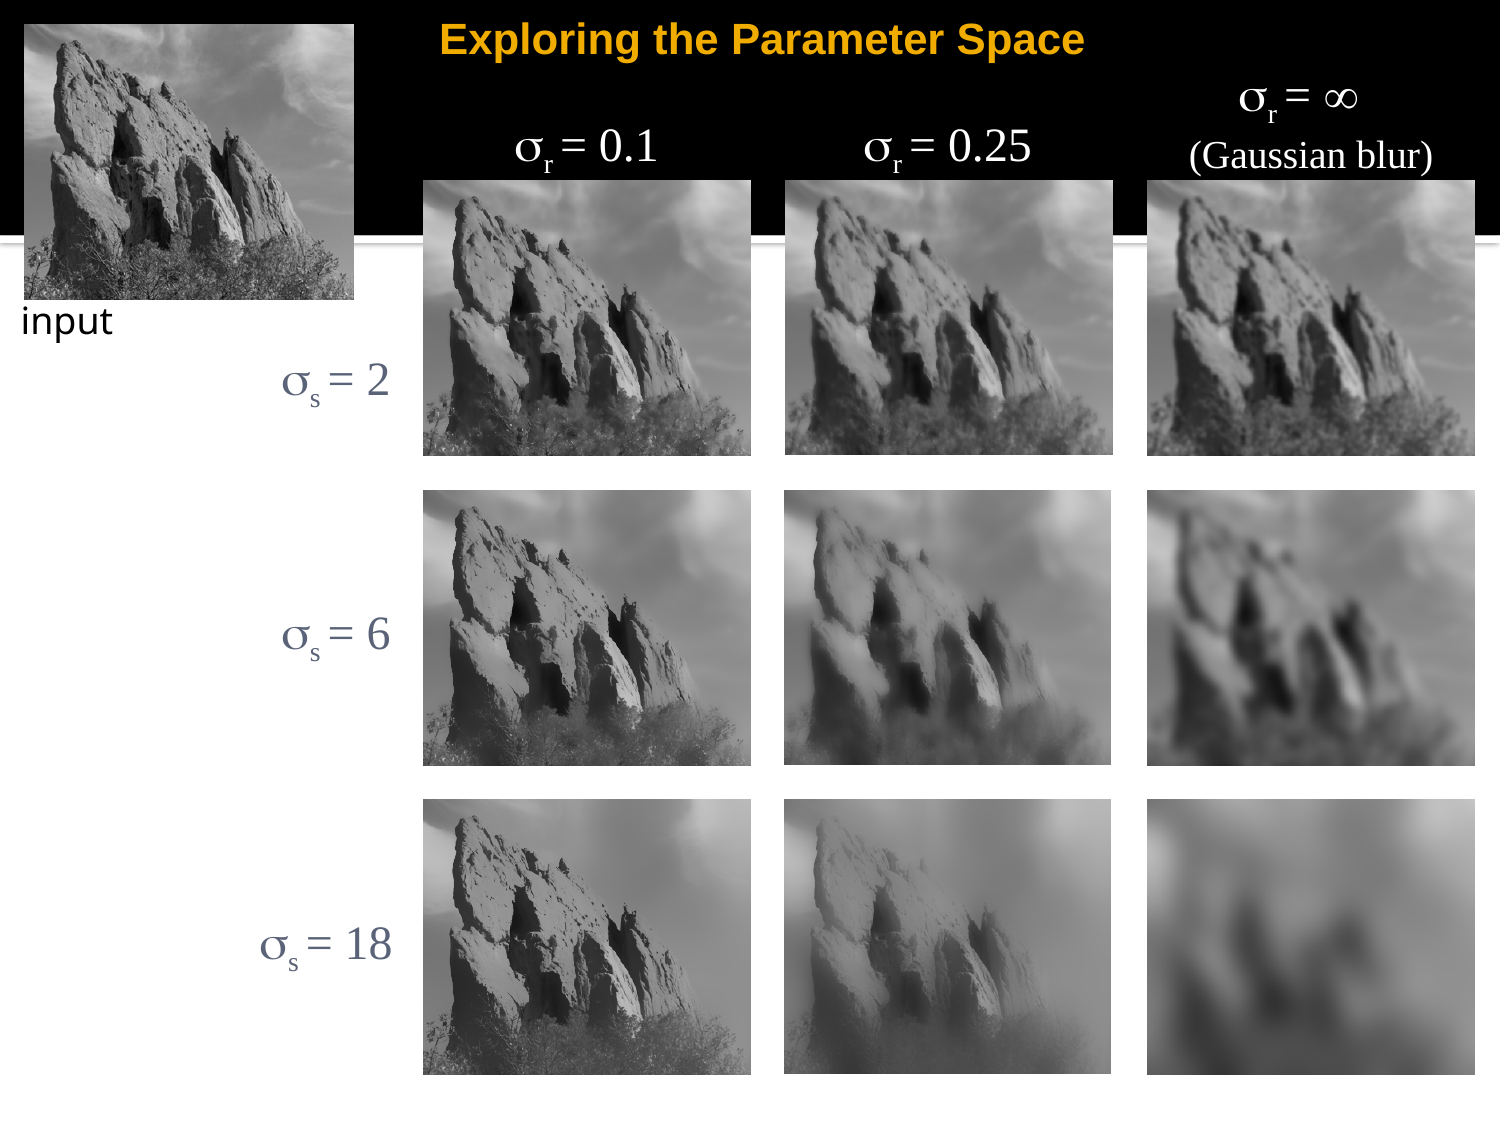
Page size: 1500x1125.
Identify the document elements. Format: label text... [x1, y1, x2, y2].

picture [423, 489, 752, 766]
picture [24, 23, 354, 301]
picture [783, 799, 1112, 1075]
picture [1146, 799, 1476, 1076]
text_box ss = 6 [273, 594, 399, 675]
picture [1146, 489, 1476, 766]
text_box ss = 18 [251, 904, 401, 985]
picture [423, 799, 752, 1076]
title Exploring the Parameter Space [374, 0, 1151, 88]
text_box sr = 0.25 [856, 105, 1040, 178]
picture [785, 180, 1113, 455]
text_box input [13, 289, 121, 349]
picture [1146, 180, 1476, 457]
text_box sr = ¥ (Gaussian blur) [1181, 56, 1441, 178]
picture [783, 489, 1112, 765]
text_box sr = 0.1 [507, 105, 667, 178]
picture [423, 180, 751, 457]
text_box ss = 2 [273, 339, 399, 420]
